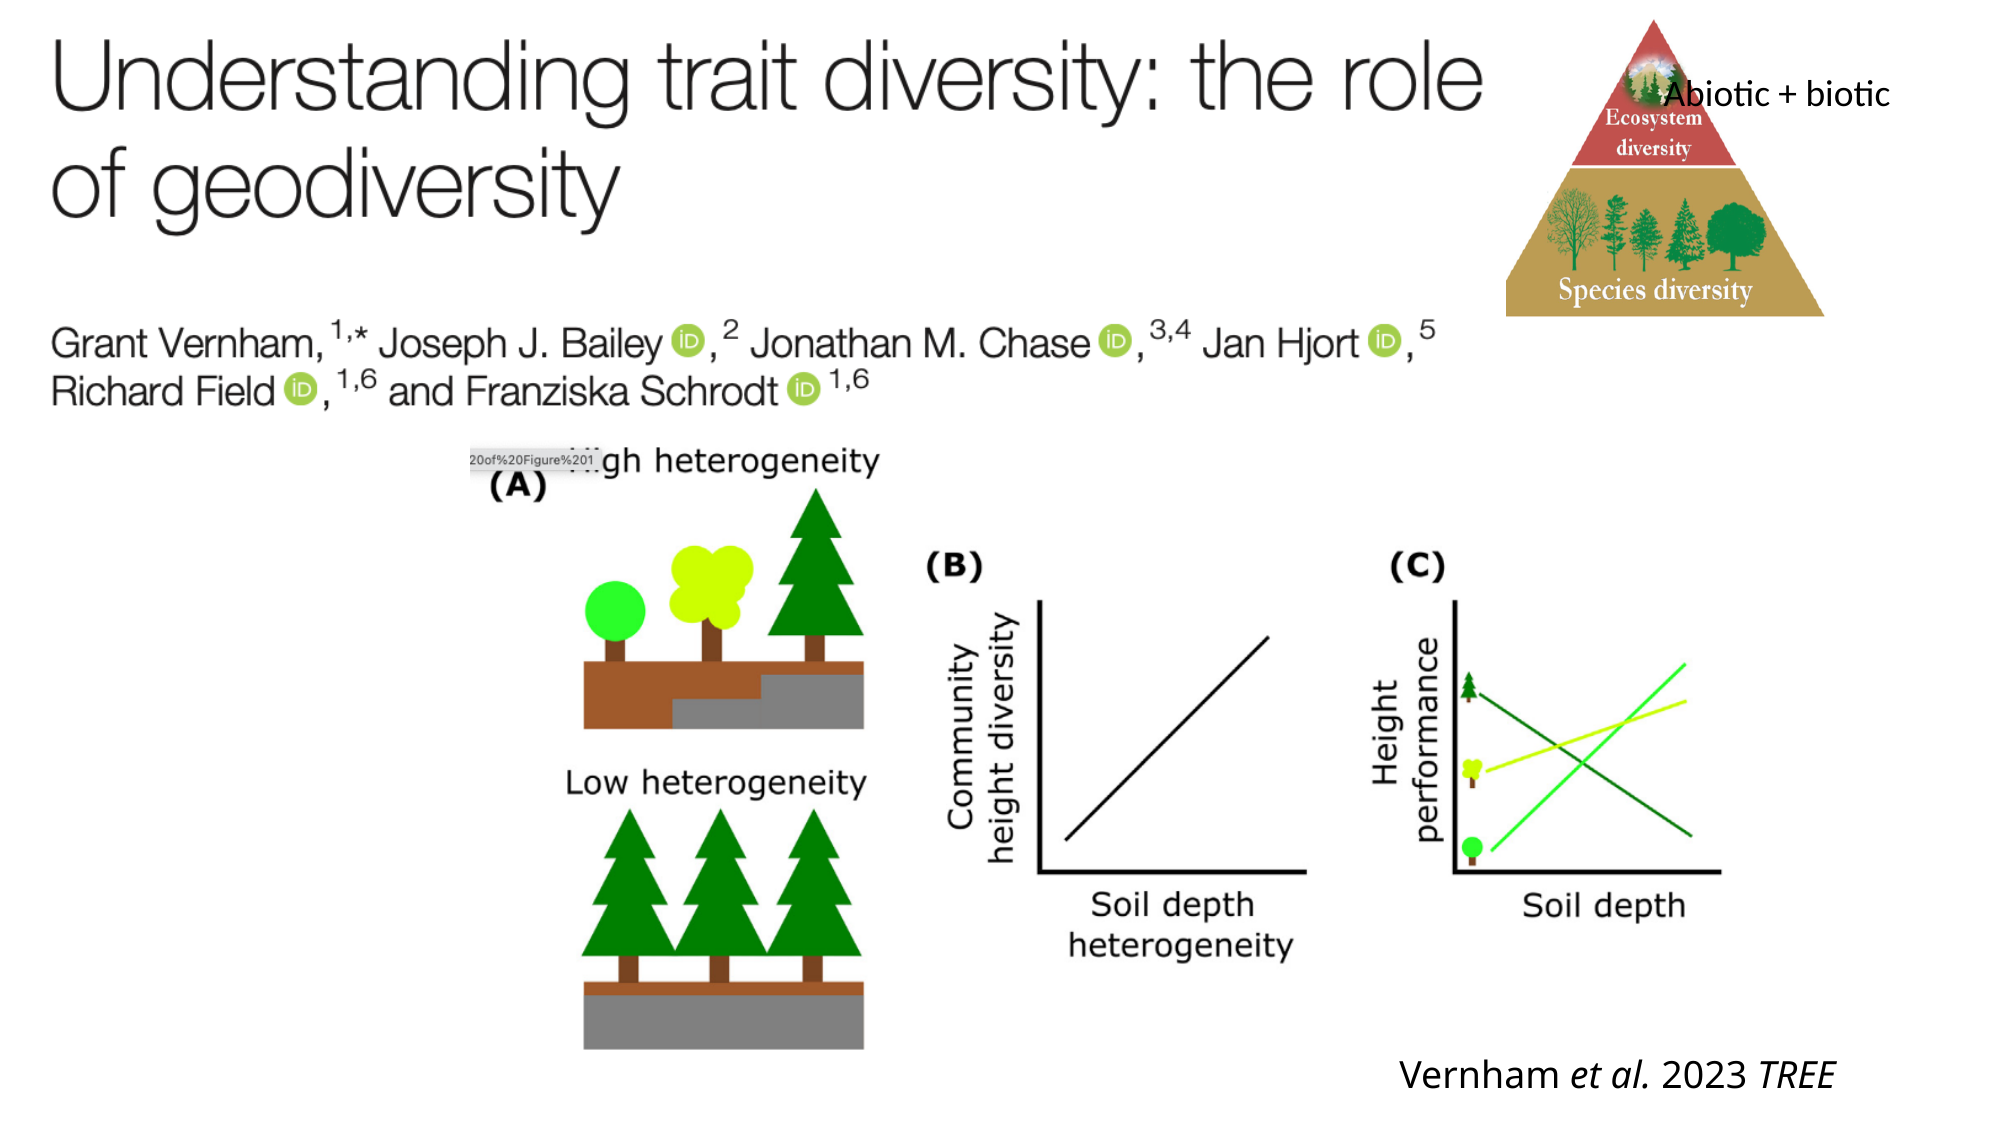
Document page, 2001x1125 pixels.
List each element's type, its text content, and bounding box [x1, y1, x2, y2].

picture [44, 21, 1746, 1061]
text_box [1390, 14, 1916, 475]
text_box Vernham et al. 2023 TREE [1384, 1043, 1851, 1125]
